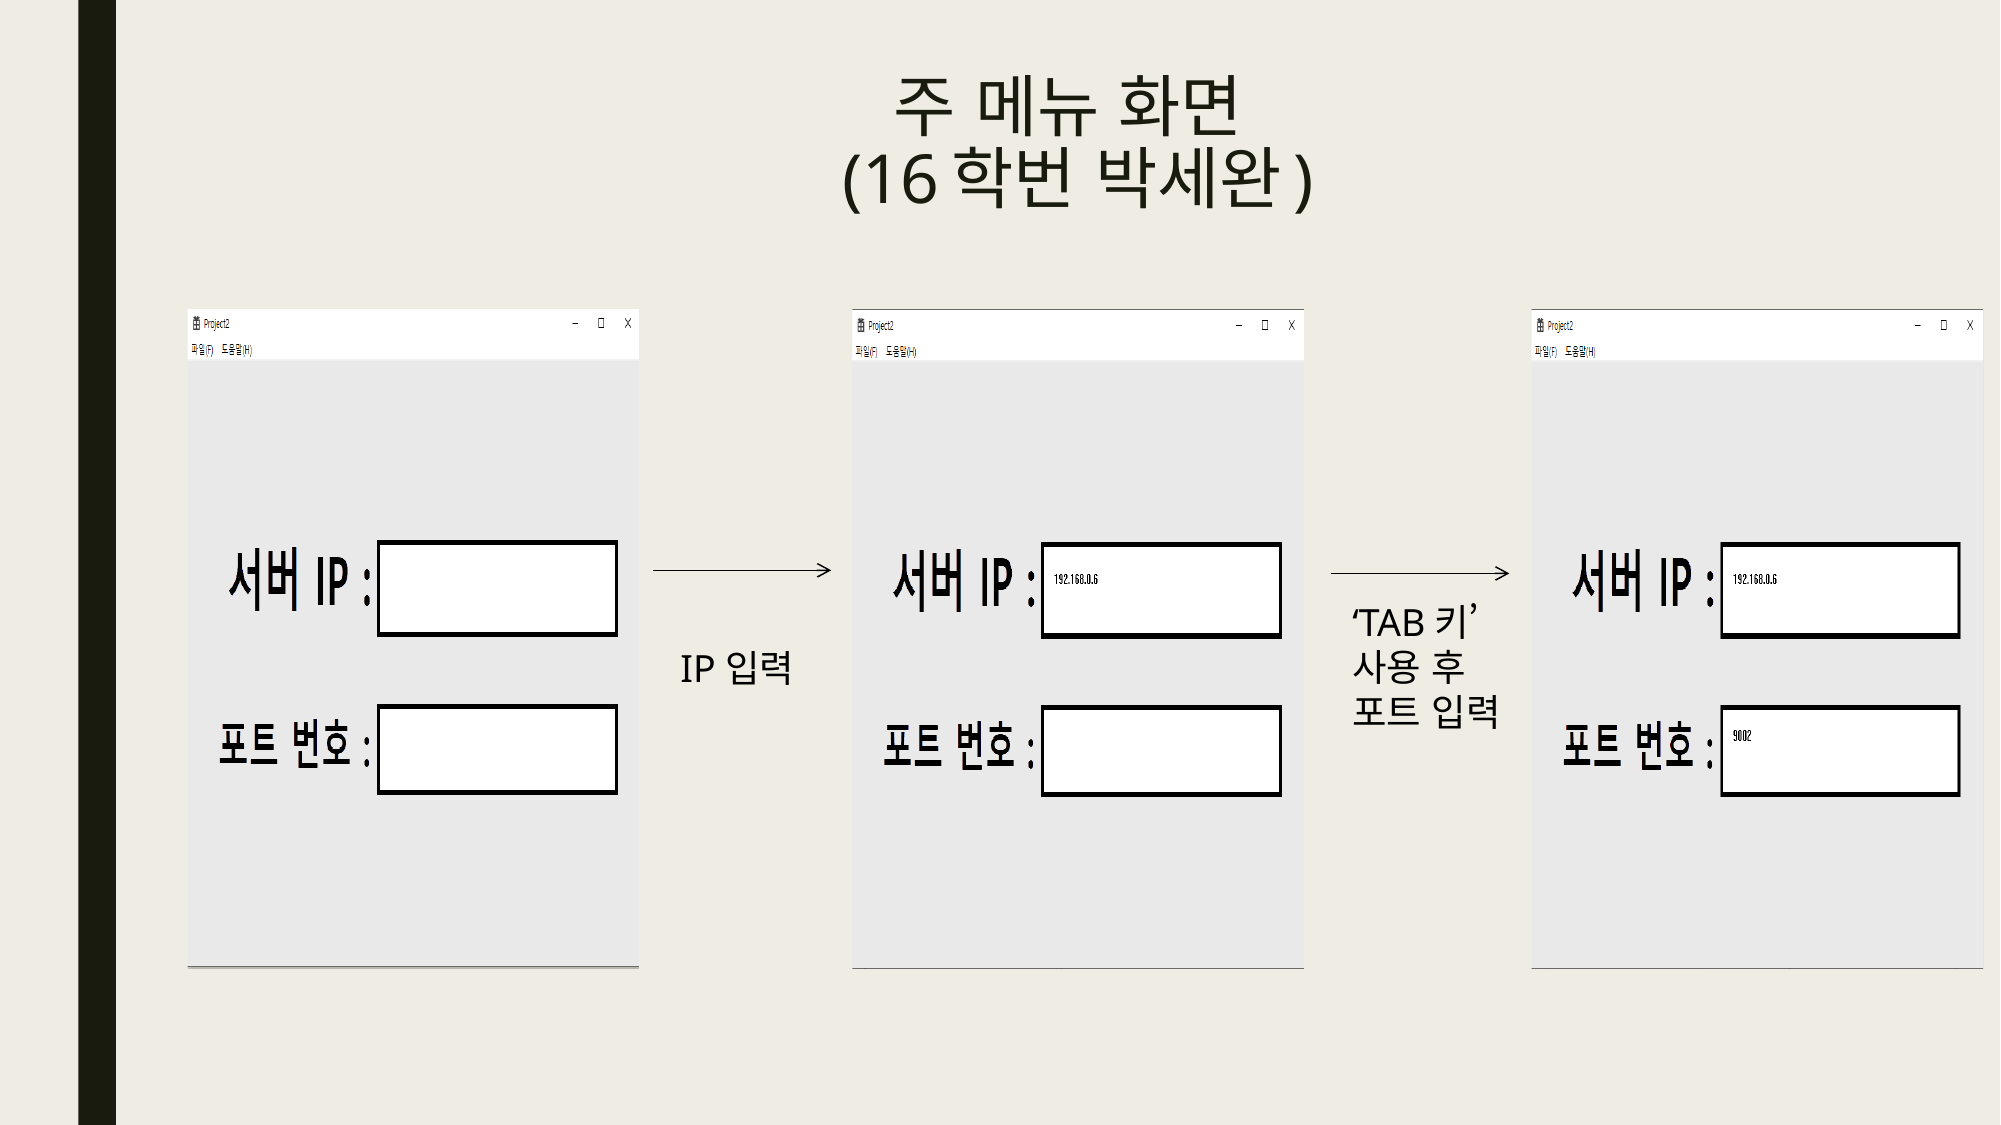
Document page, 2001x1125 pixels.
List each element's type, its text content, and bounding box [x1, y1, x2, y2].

picture [187, 309, 639, 969]
text_box ‘TAB키’ 사용 후 포트 입력 [1337, 592, 1516, 742]
text_box IP입력 [665, 637, 809, 698]
picture [1531, 309, 1984, 969]
title 주 메뉴 화면 (16학번 박세완) [290, 65, 1866, 310]
picture [852, 309, 1304, 969]
